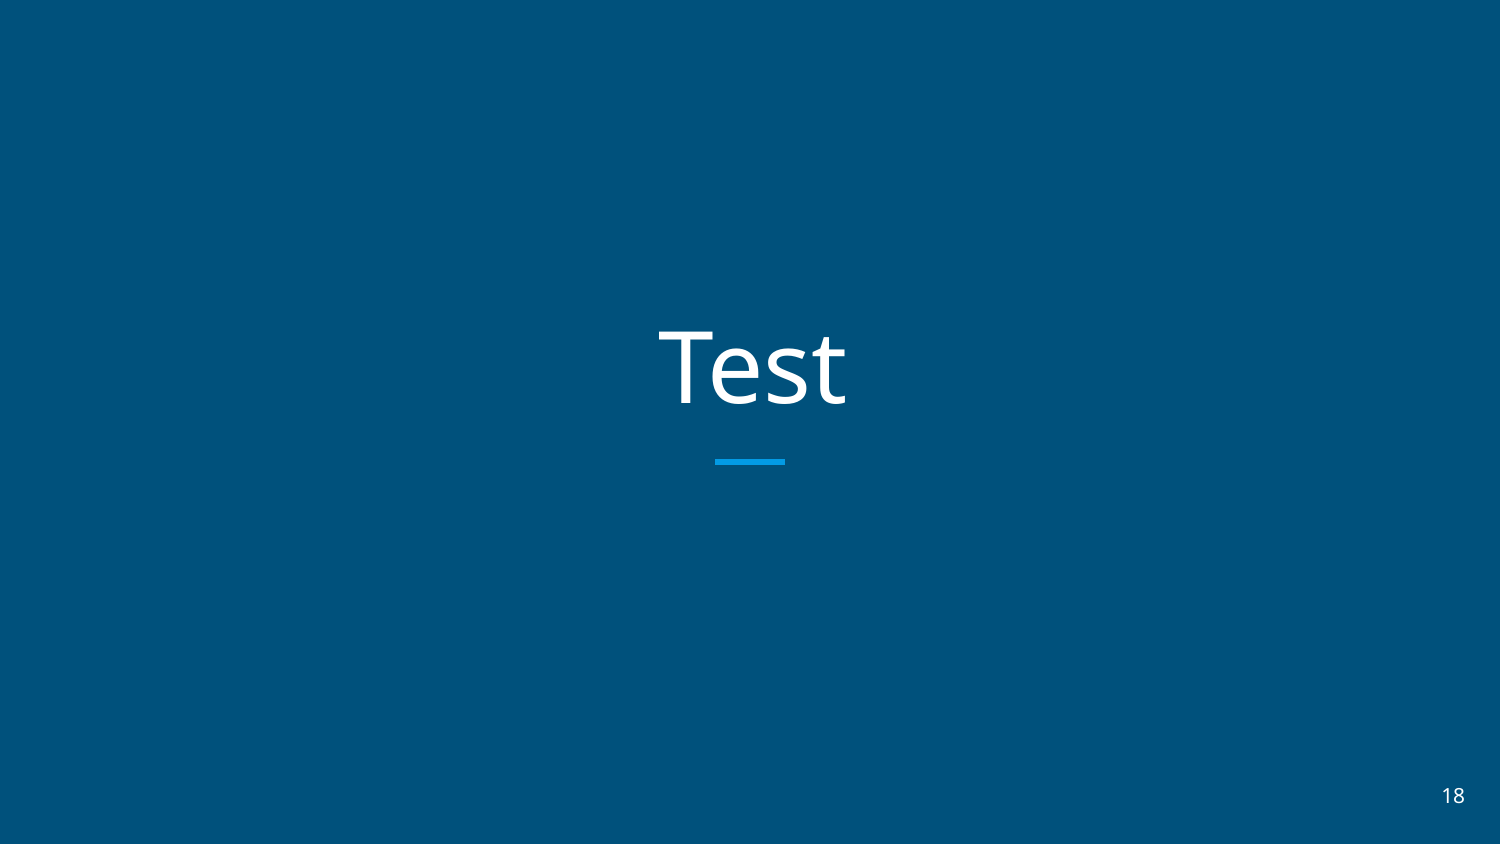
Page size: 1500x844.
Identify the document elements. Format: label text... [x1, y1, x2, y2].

slide_number ‹#› [1389, 764, 1480, 830]
title Test [78, 289, 1428, 439]
